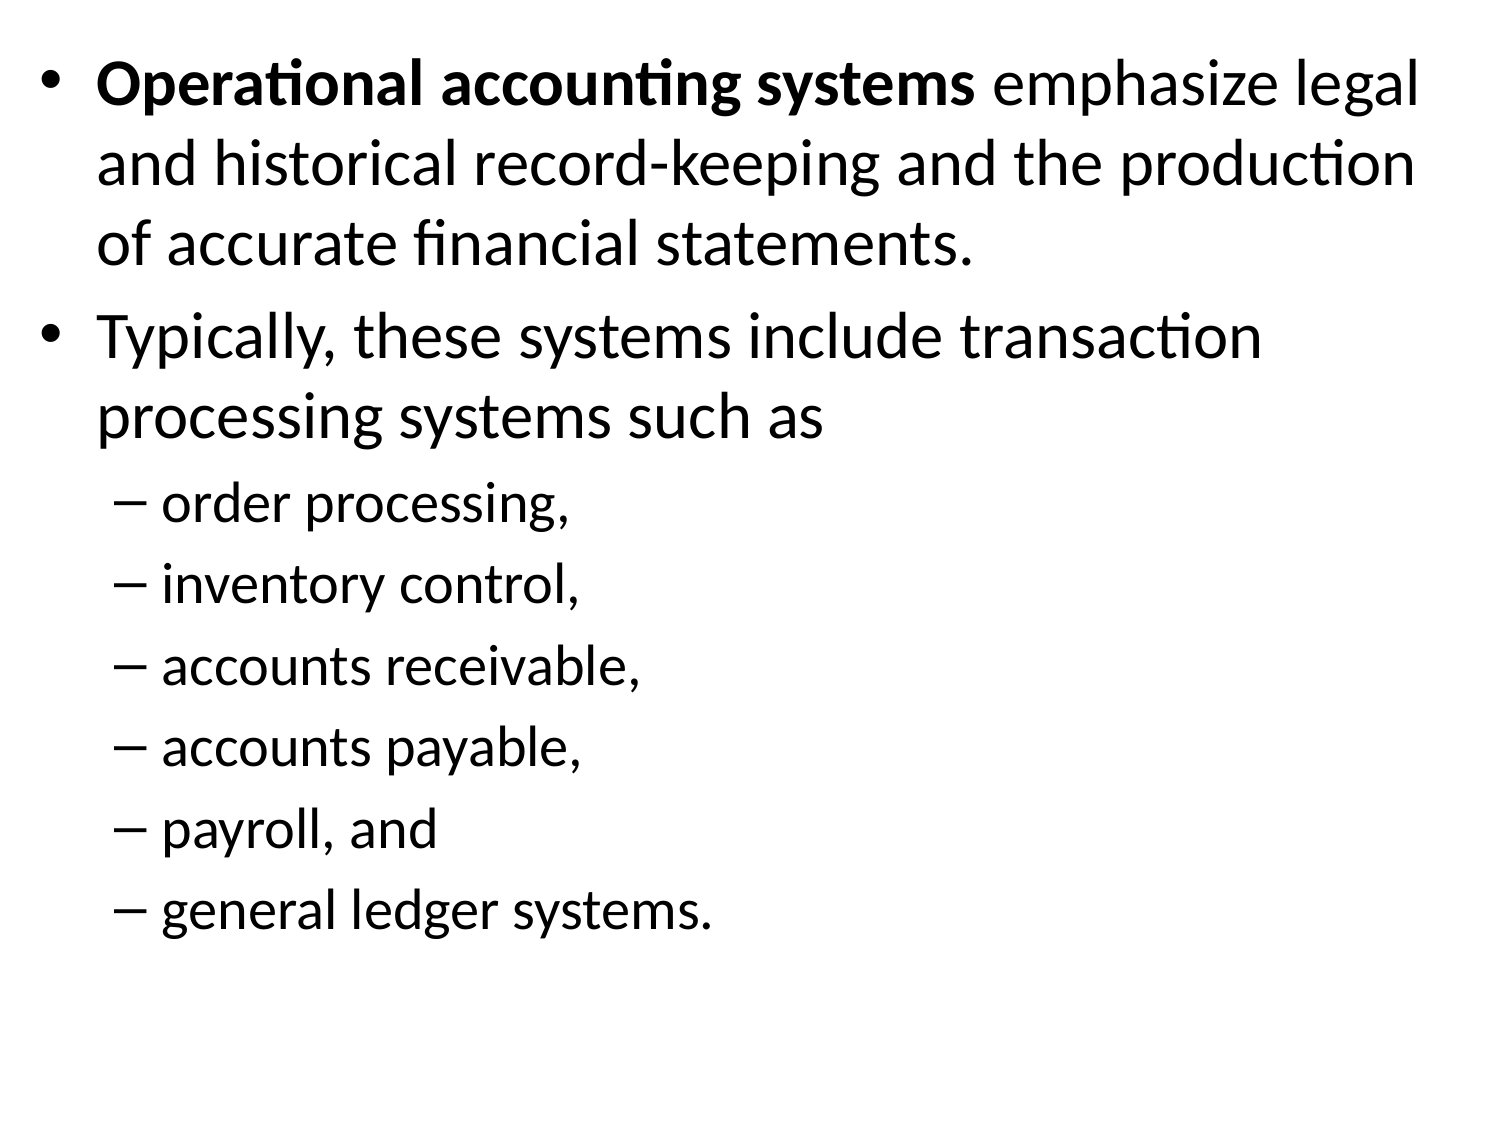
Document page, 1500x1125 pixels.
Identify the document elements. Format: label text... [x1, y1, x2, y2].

list Operational accounting systems emphasize legal and historical record-keeping and the production of accurate financial statements. Typically, these systems include transaction processing systems such as order processing, inventory control, accounts receivable, accounts payable, payroll, and general ledger systems. [24, 30, 1500, 1100]
